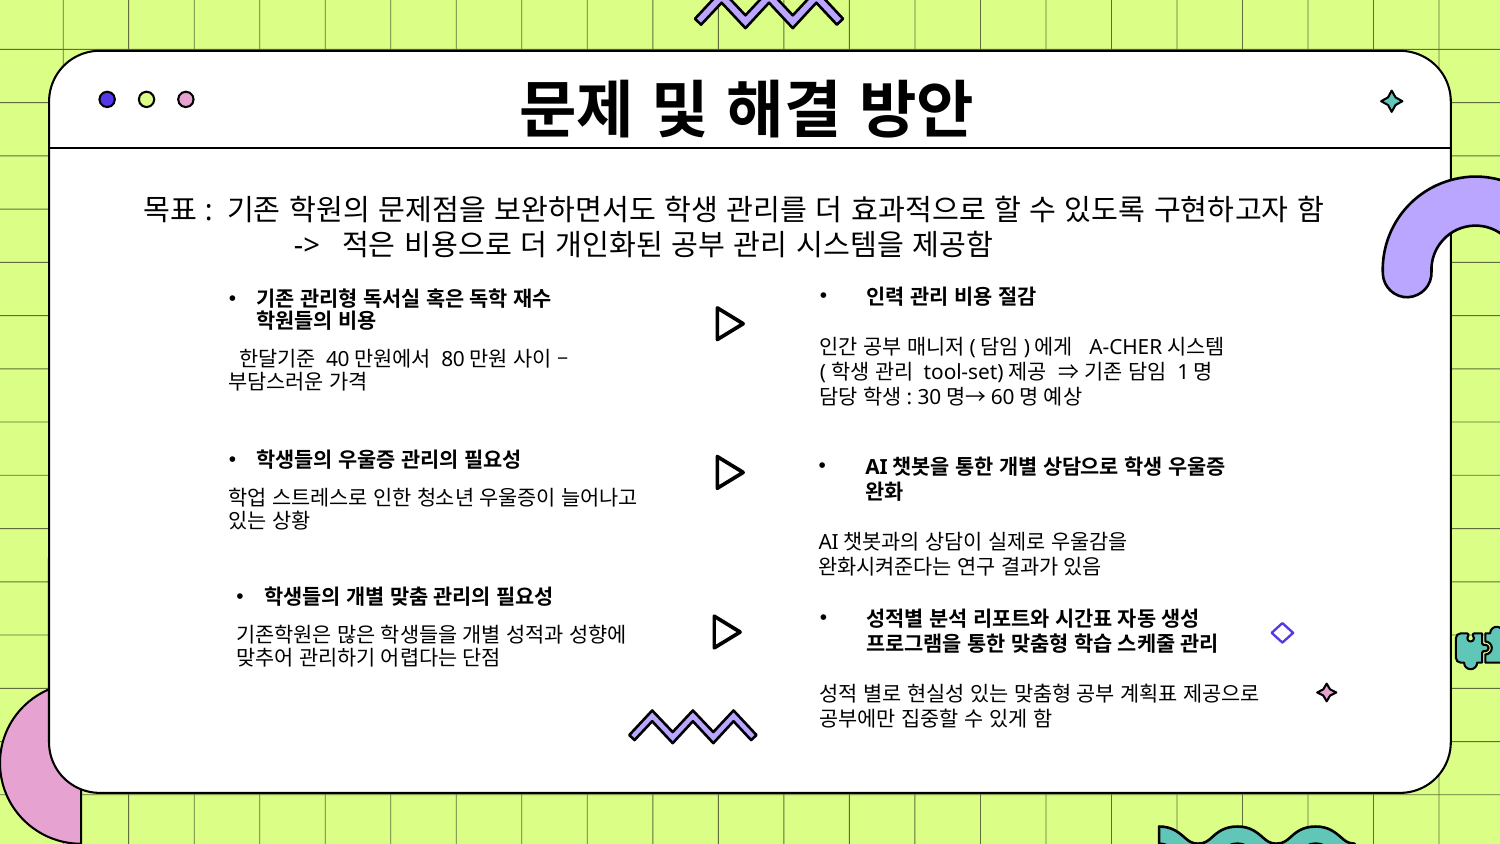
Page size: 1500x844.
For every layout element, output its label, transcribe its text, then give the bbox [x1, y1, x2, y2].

text_box [1442, 176, 1500, 234]
text_box 성적별 분석 리포트와 시간표 자동 생성 프로그램을 통한 맞춤형 학습 스케줄 관리 성적 별로 현실성 있는 맞춤형 공부 계획표 제공으로 공부에만 집중할 수 있게 함 [805, 597, 1309, 738]
text_box 기존 관리형 독서실 혹은 독학 재수 학원들의 비용 한달기준 40만원에서 80만원 사이 – 부담스러운 가격 [213, 280, 630, 326]
text_box 학생들의 우울증 관리의 필요성 학업 스트레스로 인한 청소년 우울증이 늘어나고 있는 상황 [213, 442, 663, 491]
text_box [177, 90, 195, 109]
text_box [137, 90, 156, 109]
text_box [715, 306, 745, 342]
text_box [1317, 683, 1337, 702]
text_box 인력 관리 비용 절감 인간 공부 매니저(담임)에게 A-CHER시스템 (학생 관리 tool-set)제공 ⇒ 기존 담임 1명 담당 학생: 30명→60명 예상 [805, 276, 1268, 466]
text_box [1455, 626, 1500, 670]
title 문제 및 해결 방안 [115, 81, 1379, 142]
text_box [1159, 826, 1355, 844]
text_box [712, 614, 742, 650]
text_box AI챗봇을 통한 개별 상담으로 학생 우울증 완화 AI챗봇과의 상담이 실제로 우울감을 완화시켜준다는 연구 결과가 있음 [803, 445, 1266, 636]
text_box [98, 90, 116, 109]
text_box [715, 454, 745, 490]
text_box [1382, 269, 1432, 298]
text_box [629, 710, 757, 744]
text_box [694, 0, 844, 29]
text_box 학생들의 개별 맞춤 관리의 필요성 기존학원은 많은 학생들을 개별 성적과 성향에 맞추어 관리하기 어렵다는 단점 [221, 579, 671, 649]
text_box [1381, 90, 1403, 112]
text_box 목표: 기존 학원의 문제점을 보완하면서도 학생 관리를 더 효과적으로 할 수 있도록 구현하고자 함 -> 적은 비용으로 더 개인화된 공부 관리 시스템을 제공함 [129, 183, 1469, 269]
